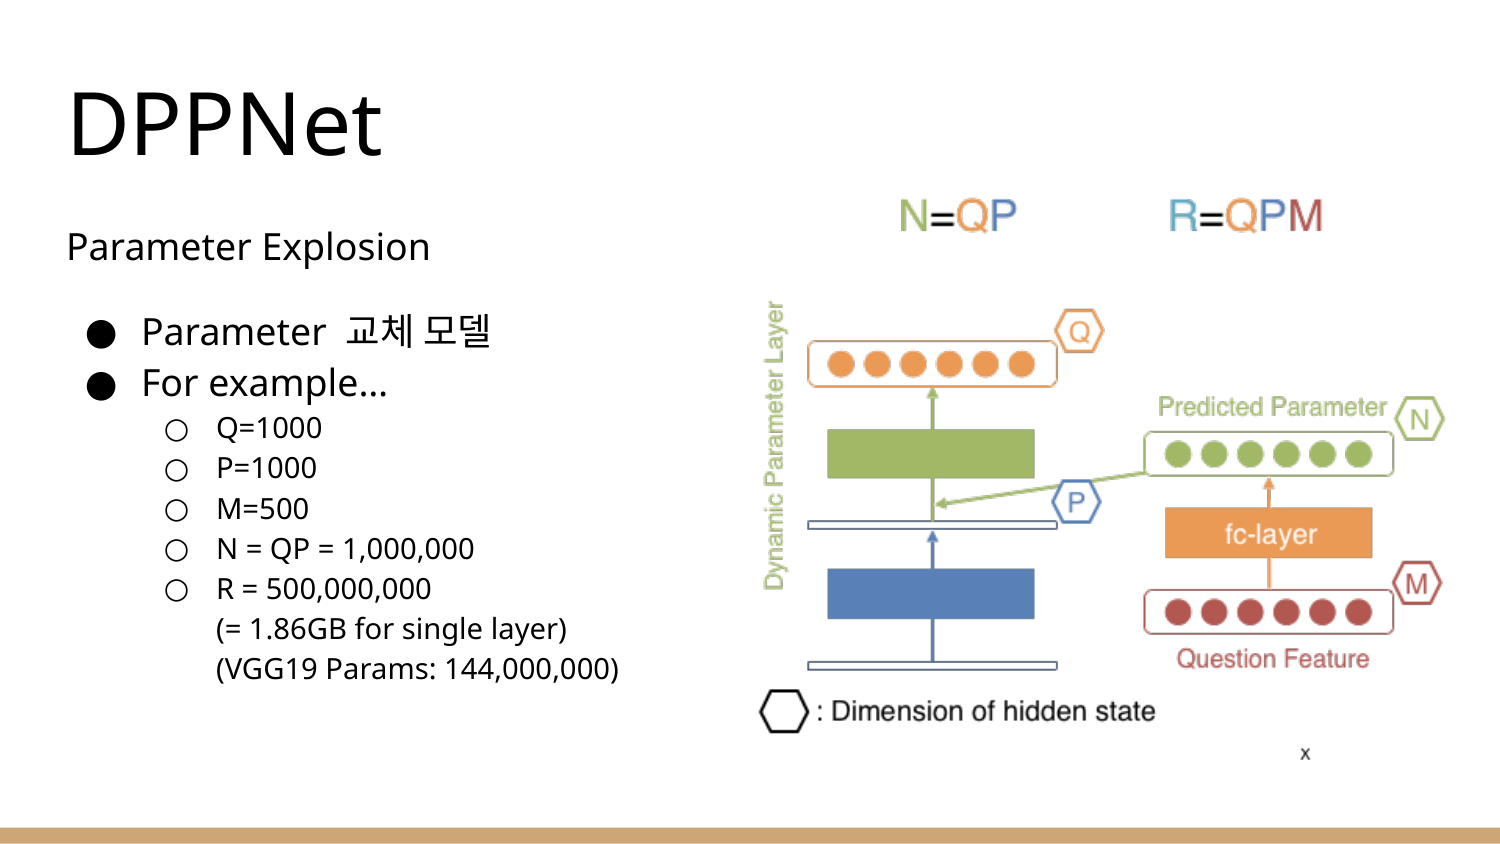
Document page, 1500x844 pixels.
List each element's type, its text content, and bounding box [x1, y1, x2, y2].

picture [753, 181, 1450, 771]
list Parameter Explosion Parameter 교체 모델 For example… Q=1000 P=1000 M=500 N = QP = 1,000,000 R = 500,000,000 (= 1.86GB for single layer) (VGG19 Params: 144,000,000) [51, 200, 748, 752]
title DPPNet [51, 51, 1449, 189]
